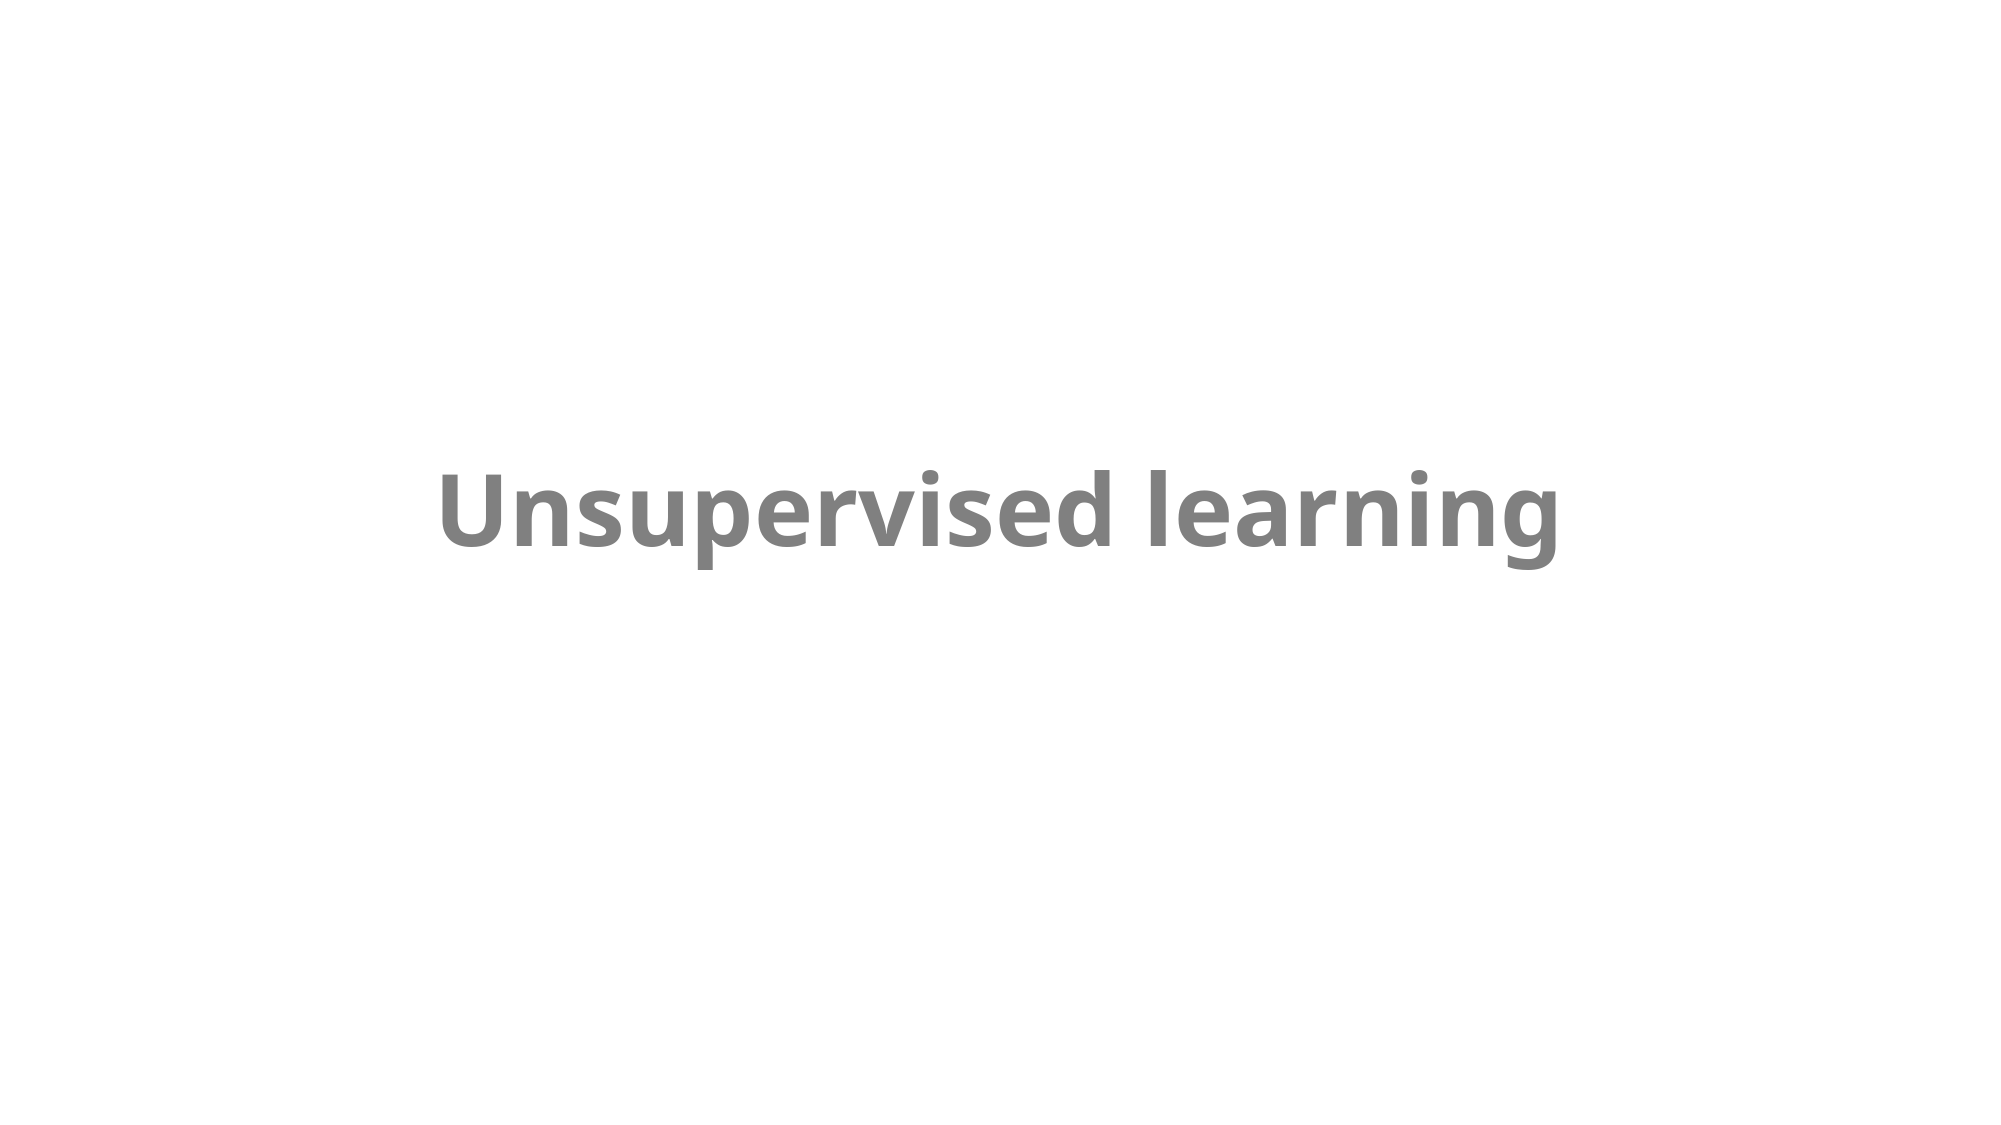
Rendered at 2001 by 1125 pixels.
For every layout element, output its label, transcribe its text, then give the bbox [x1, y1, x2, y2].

title Unsupervised learning [249, 184, 1750, 577]
